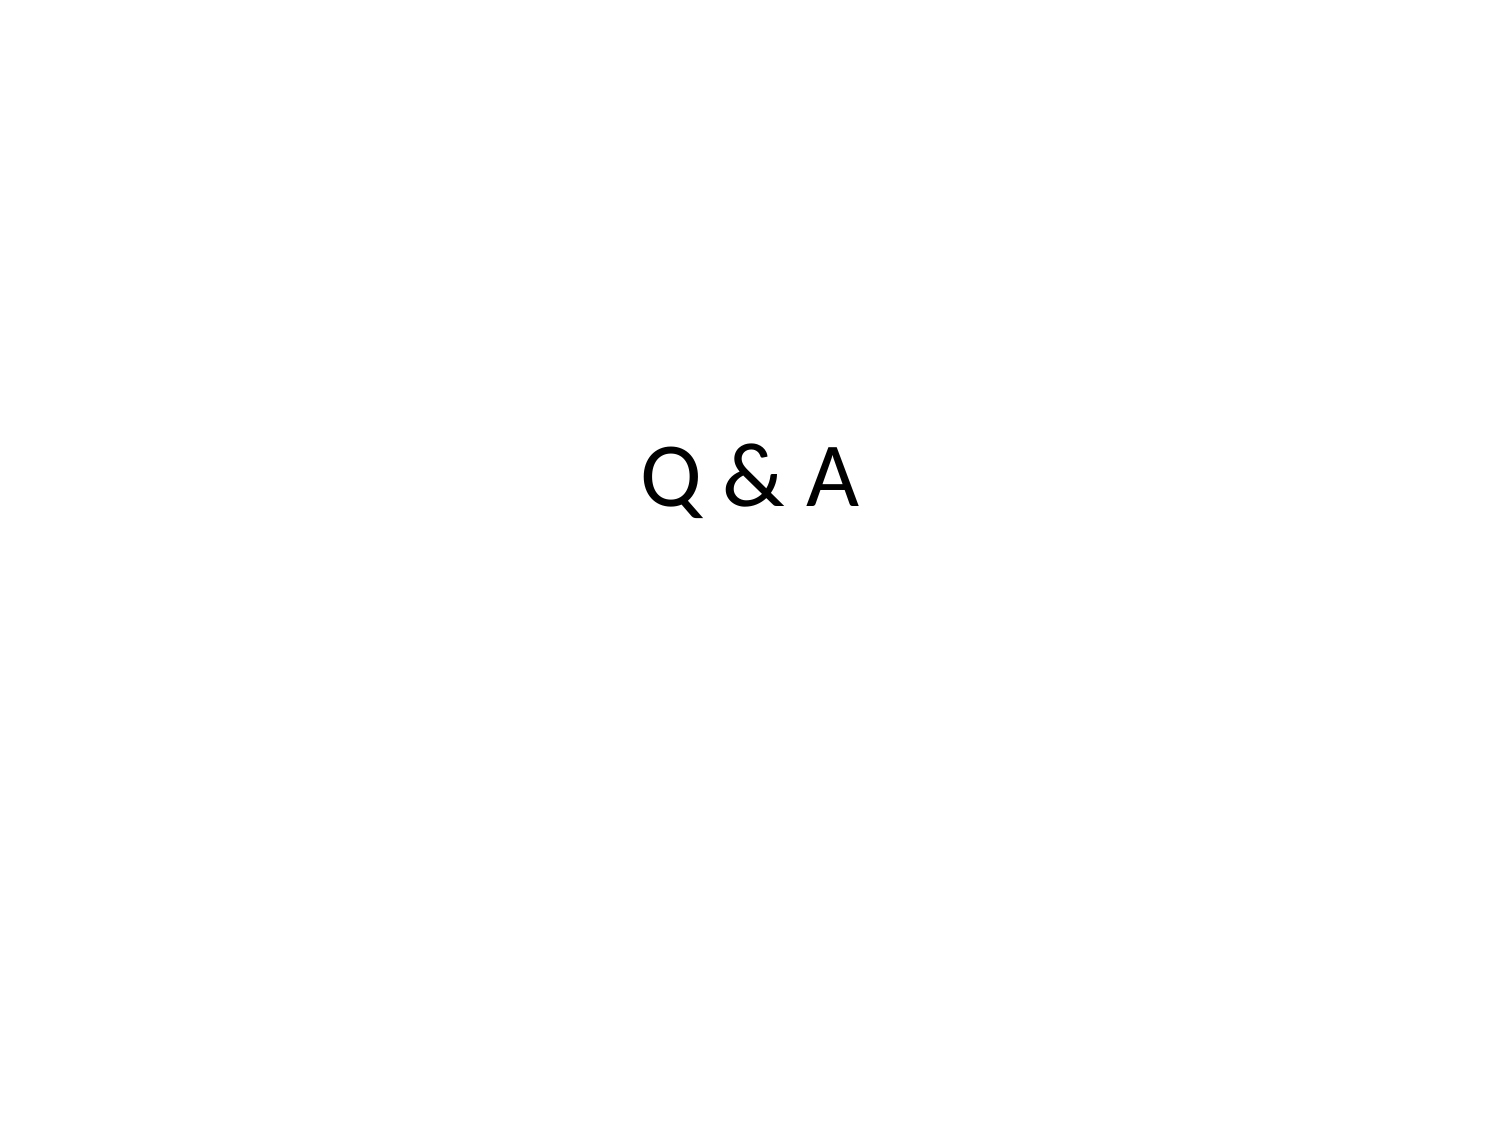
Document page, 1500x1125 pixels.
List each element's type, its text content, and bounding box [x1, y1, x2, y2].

title Q & A [112, 349, 1388, 591]
